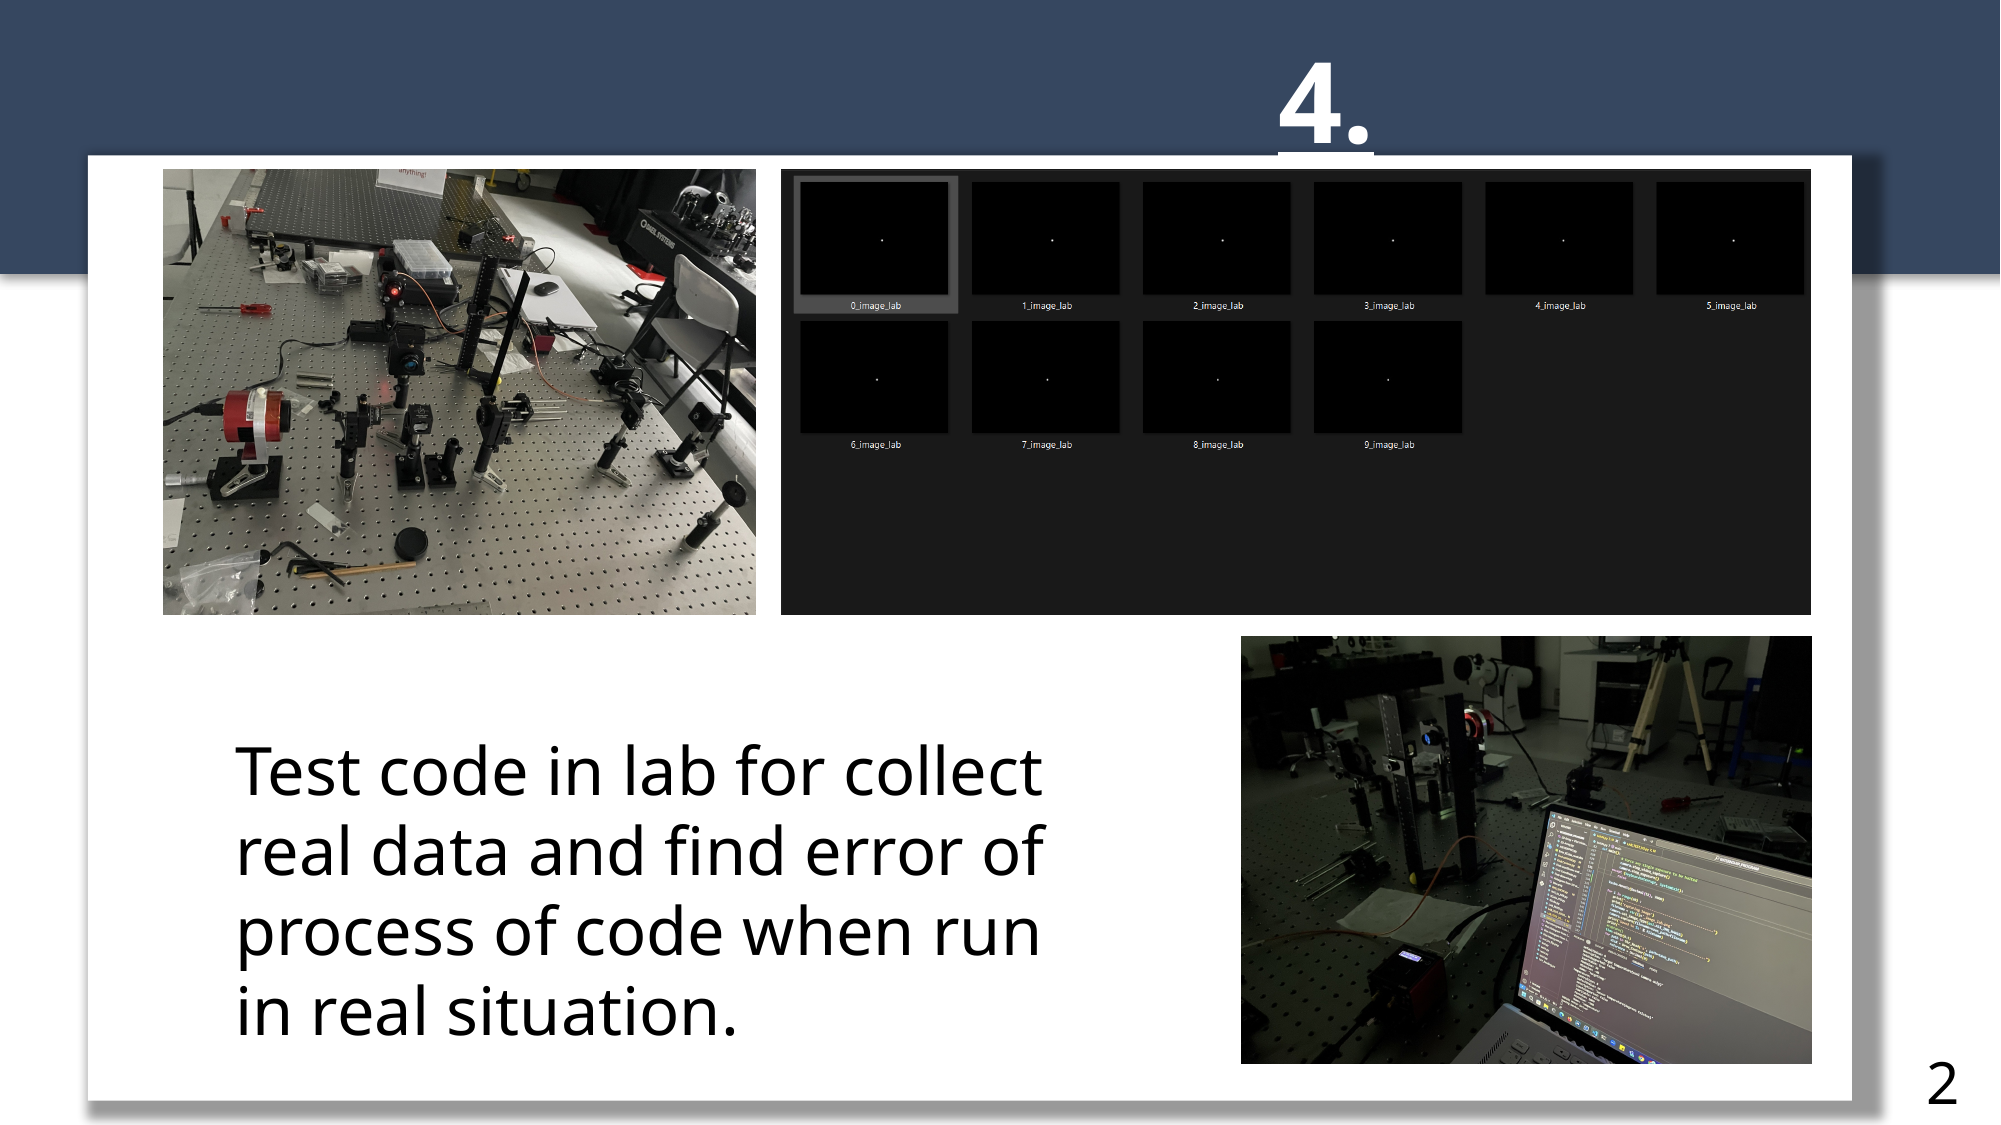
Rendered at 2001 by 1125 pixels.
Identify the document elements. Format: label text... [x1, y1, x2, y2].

text_box 4. EXPERIMENT [1263, 24, 1890, 444]
text_box [86, 154, 1853, 1102]
picture [163, 169, 757, 615]
text_box [0, 0, 2000, 274]
picture [781, 169, 1812, 615]
text_box 27 [1912, 1039, 2000, 1125]
picture [1241, 636, 1812, 1065]
text_box Test code in lab for collect real data and find error of process of code when run in real situation. [220, 721, 1110, 1056]
